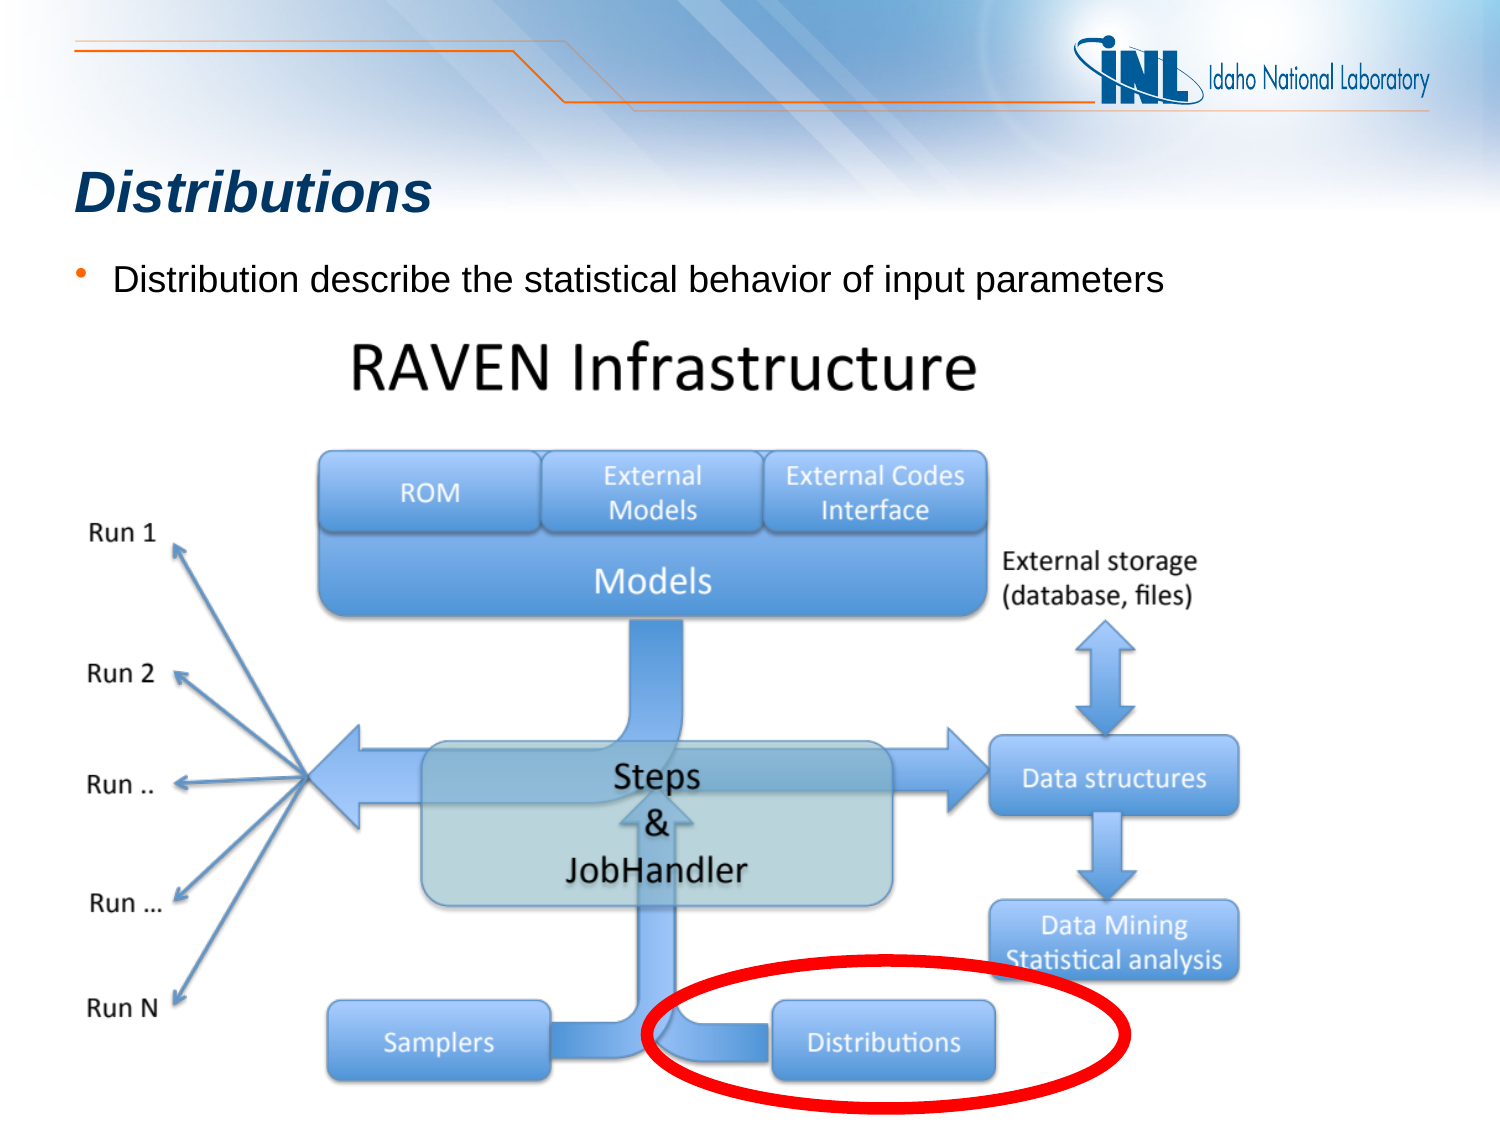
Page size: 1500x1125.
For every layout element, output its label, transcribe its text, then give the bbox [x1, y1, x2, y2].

list Distribution describe the statistical behavior of input parameters [74, 261, 1426, 1005]
title Distributions [74, 164, 1426, 227]
text_box [758, 1097, 1014, 1109]
picture [0, 0, 1500, 1125]
